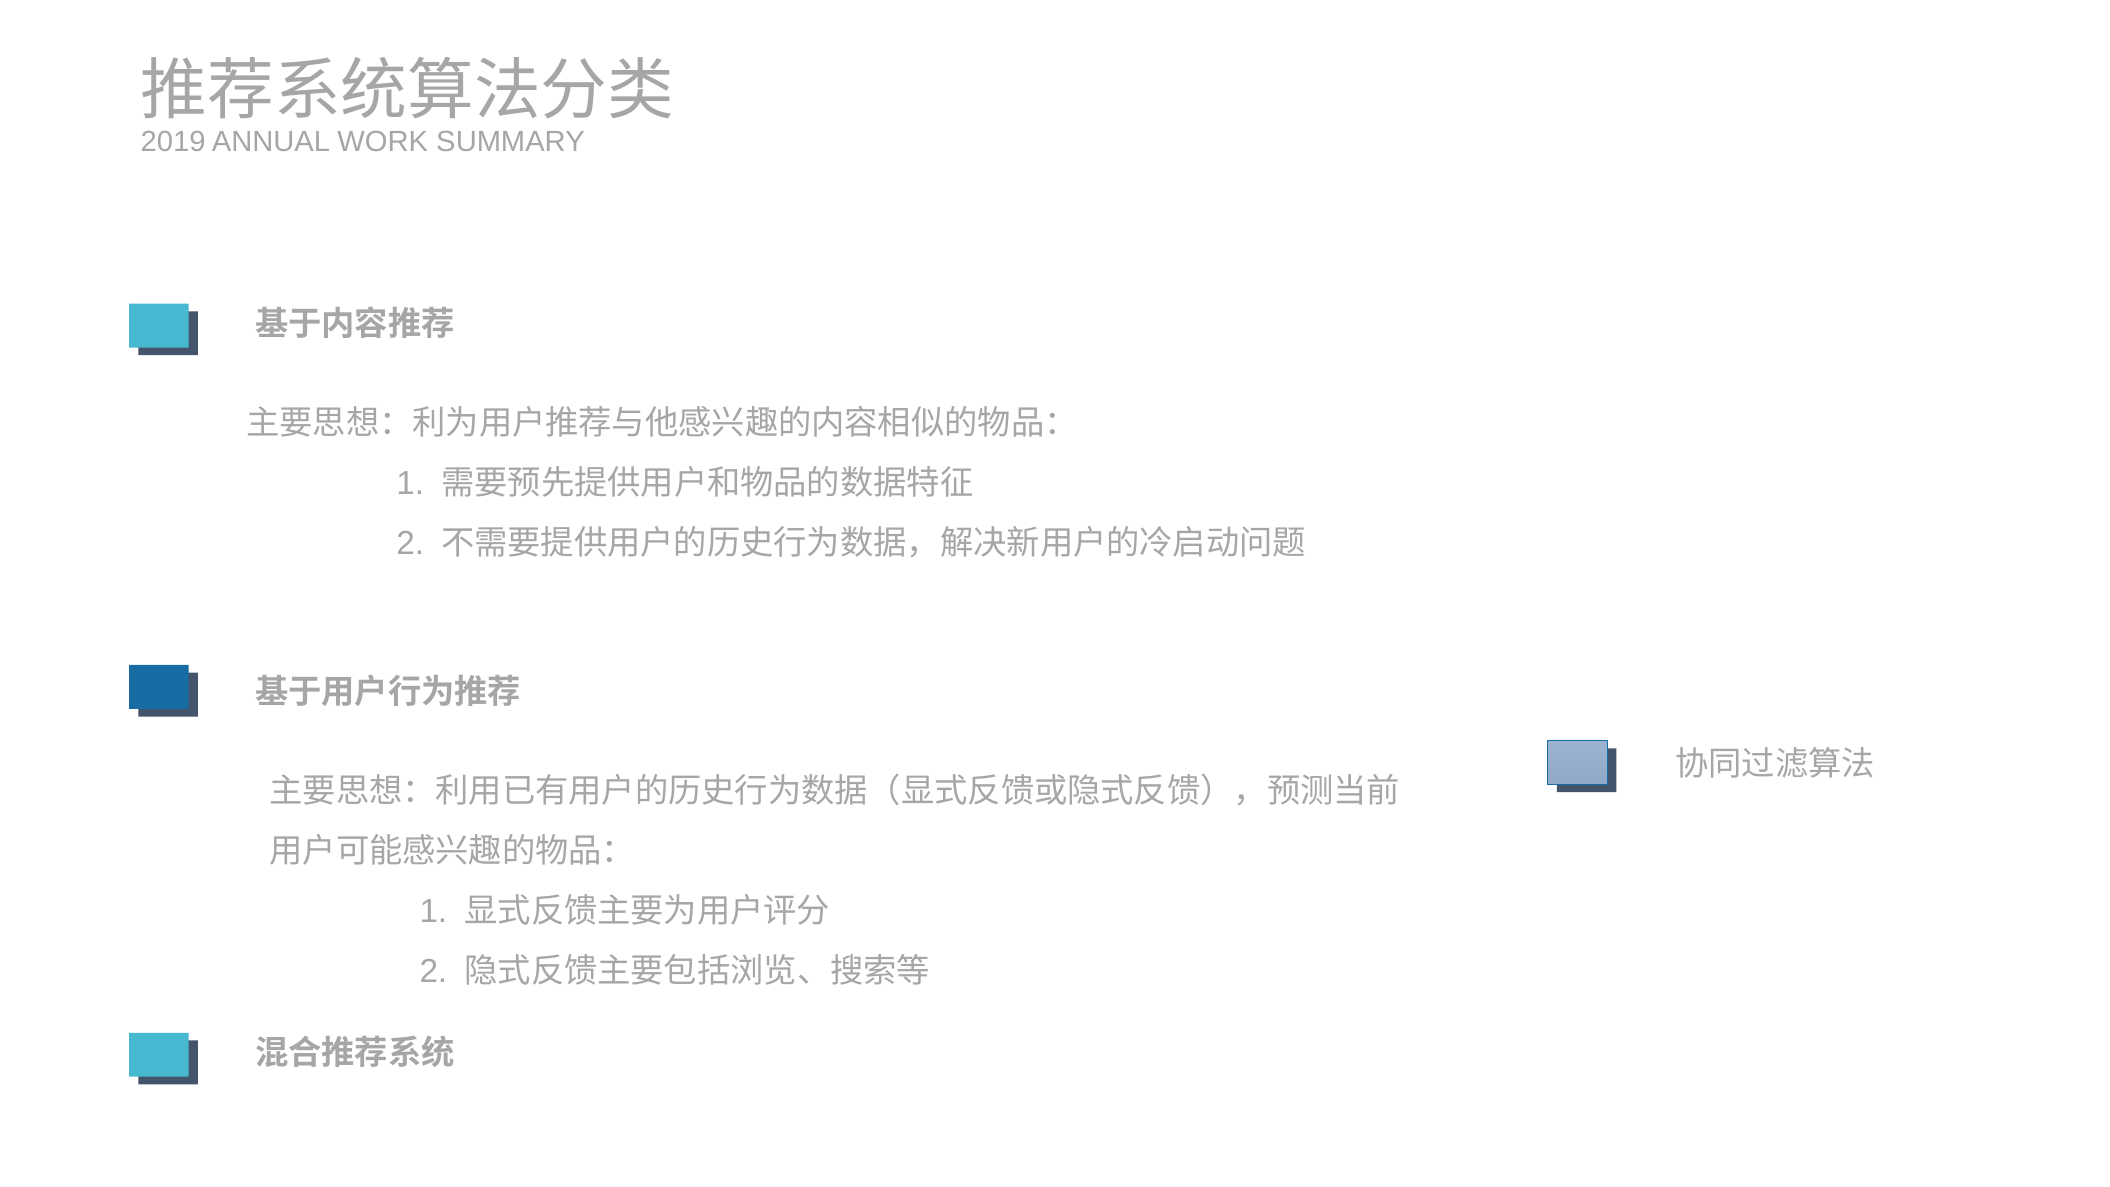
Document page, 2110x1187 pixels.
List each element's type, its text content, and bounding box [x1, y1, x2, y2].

text_box 基于内容推荐 [255, 302, 455, 343]
text_box 主要思想：利为用户推荐与他感兴趣的内容相似的物品： 1. 需要预先提供用户和物品的数据特征 2. 不需要提供用户的历史行为数据，解决新用户的冷启动问题 [231, 373, 1405, 569]
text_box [1547, 740, 1617, 793]
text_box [129, 303, 198, 356]
text_box 2019 ANNUAL WORK SUMMARY [140, 122, 602, 158]
text_box 基于用户行为推荐 [255, 670, 522, 711]
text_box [129, 664, 198, 717]
text_box 混合推荐系统 [255, 1057, 455, 1072]
text_box 推荐系统算法分类 [140, 46, 1738, 127]
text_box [129, 1032, 198, 1085]
text_box 主要思想：利用已有用户的历史行为数据（显式反馈或隐式反馈），预测当前用户可能感兴趣的物品： 1. 显式反馈主要为用户评分 2. 隐式反馈主要包括浏览、搜索等 [254, 742, 1428, 1057]
text_box 协同过滤算法 [1675, 742, 1876, 783]
